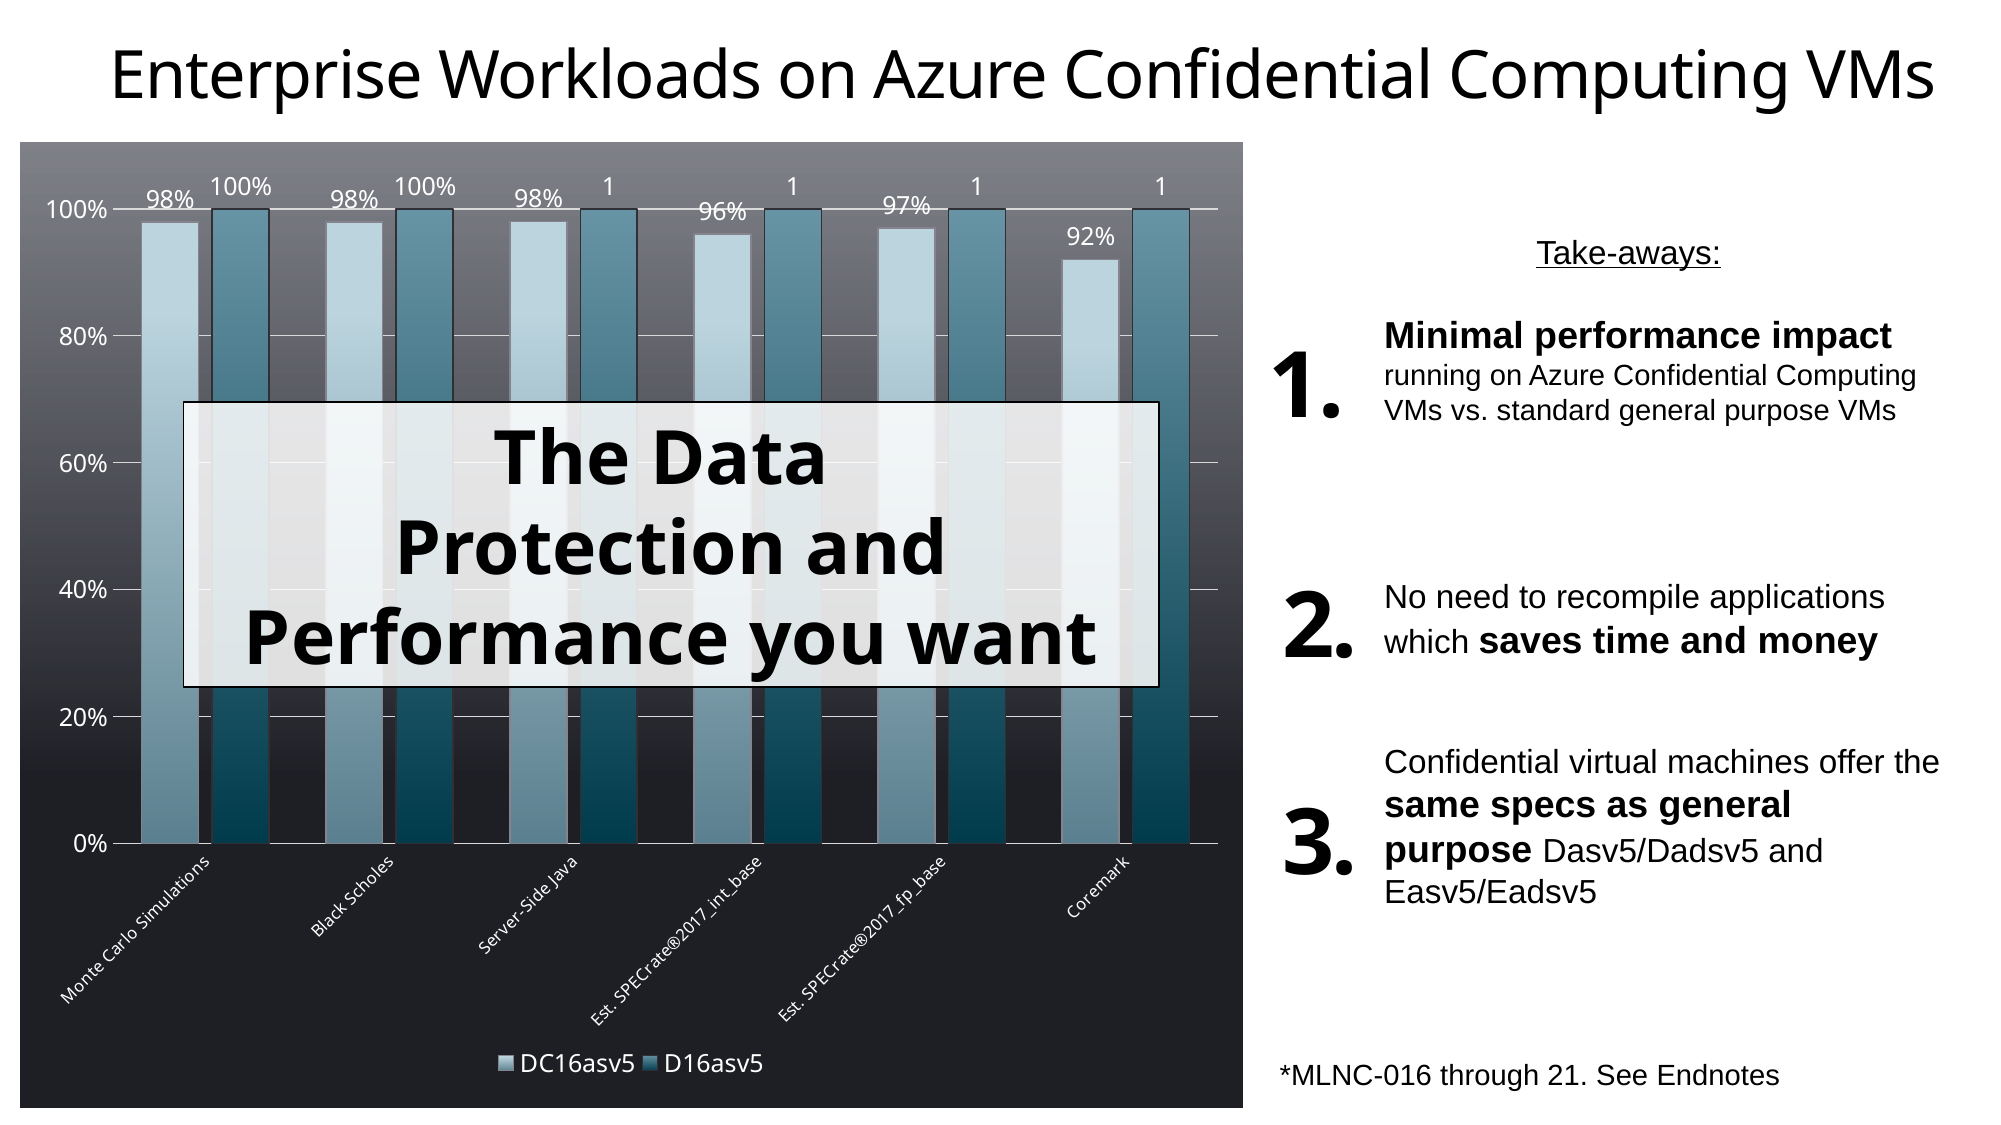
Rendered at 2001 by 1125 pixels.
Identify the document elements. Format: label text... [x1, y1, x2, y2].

chart [20, 125, 1243, 1108]
text_box 3. [1243, 783, 1359, 894]
text_box Take-aways: Minimal performance impact running on Azure Confidential Computing VMs vs. standard general purpose VMs No need to recompile applications which saves time and money Confidential virtual machines offer the same specs as general purpose Dasv5/Dadsv5 and Easv5/Eadsv5 [1309, 231, 1949, 951]
text_box *MLNC-016 through 21. See Endnotes [1264, 1049, 1948, 1099]
text_box Enterprise Workloads on Azure Confidential Computing VMs [94, 24, 2000, 120]
text_box 1. [1243, 325, 1345, 436]
text_box 2. [1243, 565, 1359, 676]
